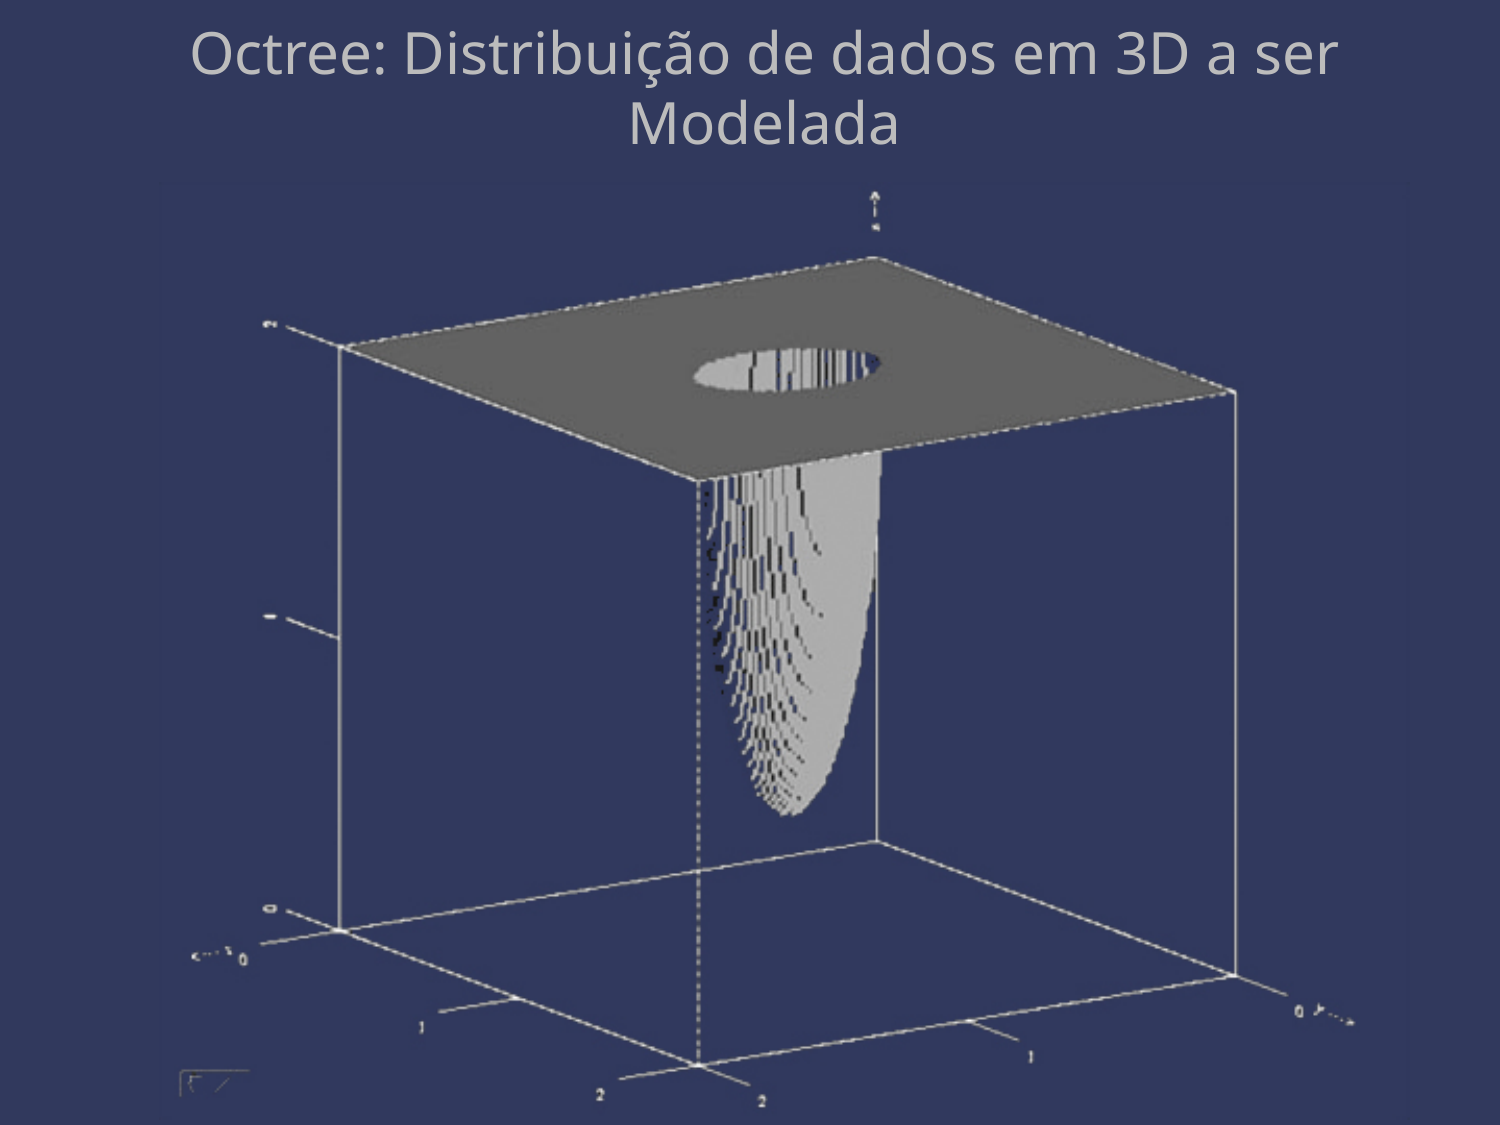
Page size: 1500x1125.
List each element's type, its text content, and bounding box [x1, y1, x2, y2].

title Octree: Distribuição de dados em 3D a ser Modelada [76, 54, 1452, 117]
picture [158, 181, 1410, 1121]
